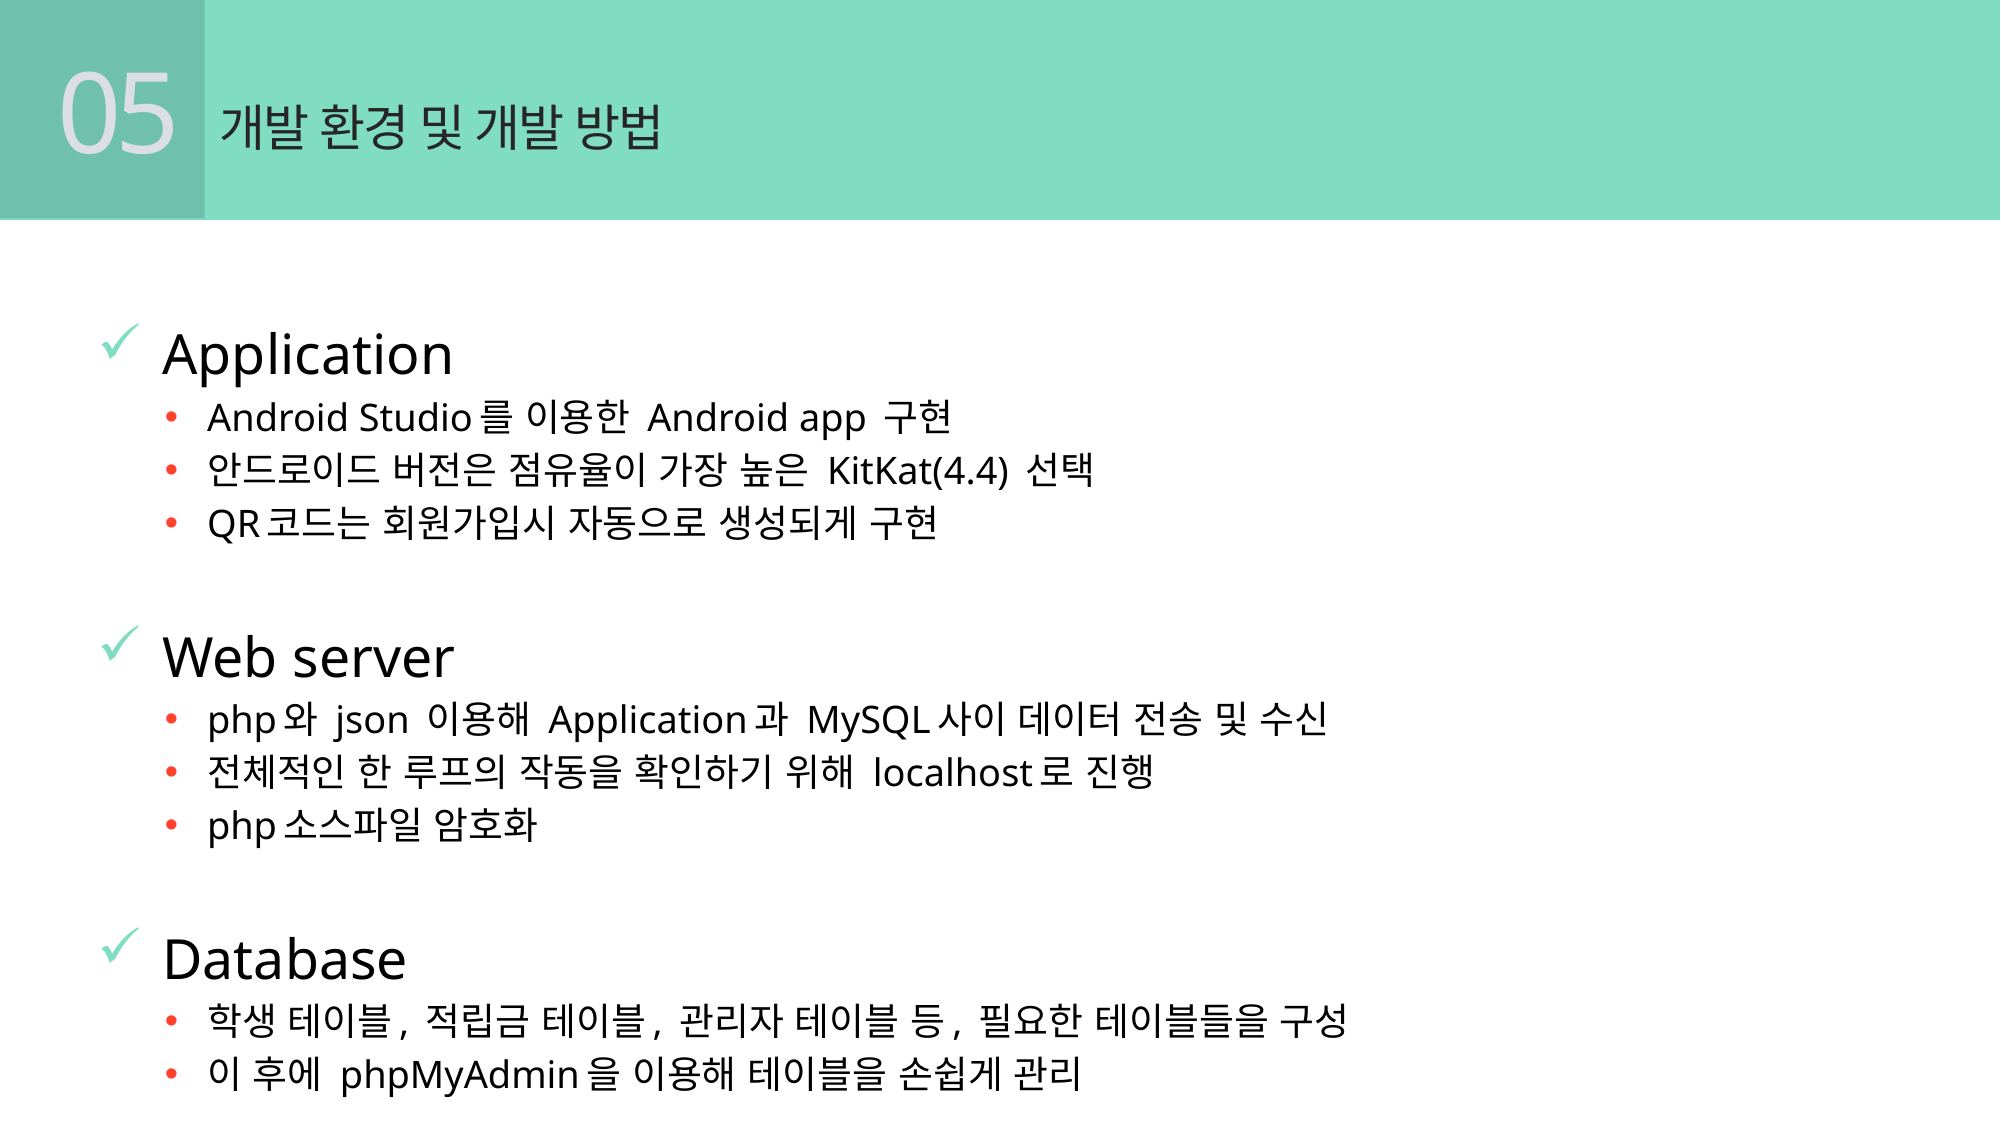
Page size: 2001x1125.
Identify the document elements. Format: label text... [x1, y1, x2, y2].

text_box [0, 0, 2000, 222]
text_box 개발 환경 및 개발 방법 [207, 89, 1481, 164]
list Application Android Studio를 이용한 Android app 구현 안드로이드 버전은 점유율이 가장 높은 KitKat(4.4) 선택 QR코드는 회원가입시 자동으로 생성되게 구현 Web server php와 json 이용해 Application과 MySQL사이 데이터 전송 및 수신 전체적인 한 루프의 작동을 확인하기 위해 localhost로 진행 php소스파일 암호화 Database 학생 테이블, 적립금 테이블, 관리자 테이블 등, 필요한 테이블들을 구성 이 후에 phpMyAdmin을 이용해 테이블을 손쉽게 관리 [82, 234, 1910, 1106]
text_box [0, 0, 207, 220]
